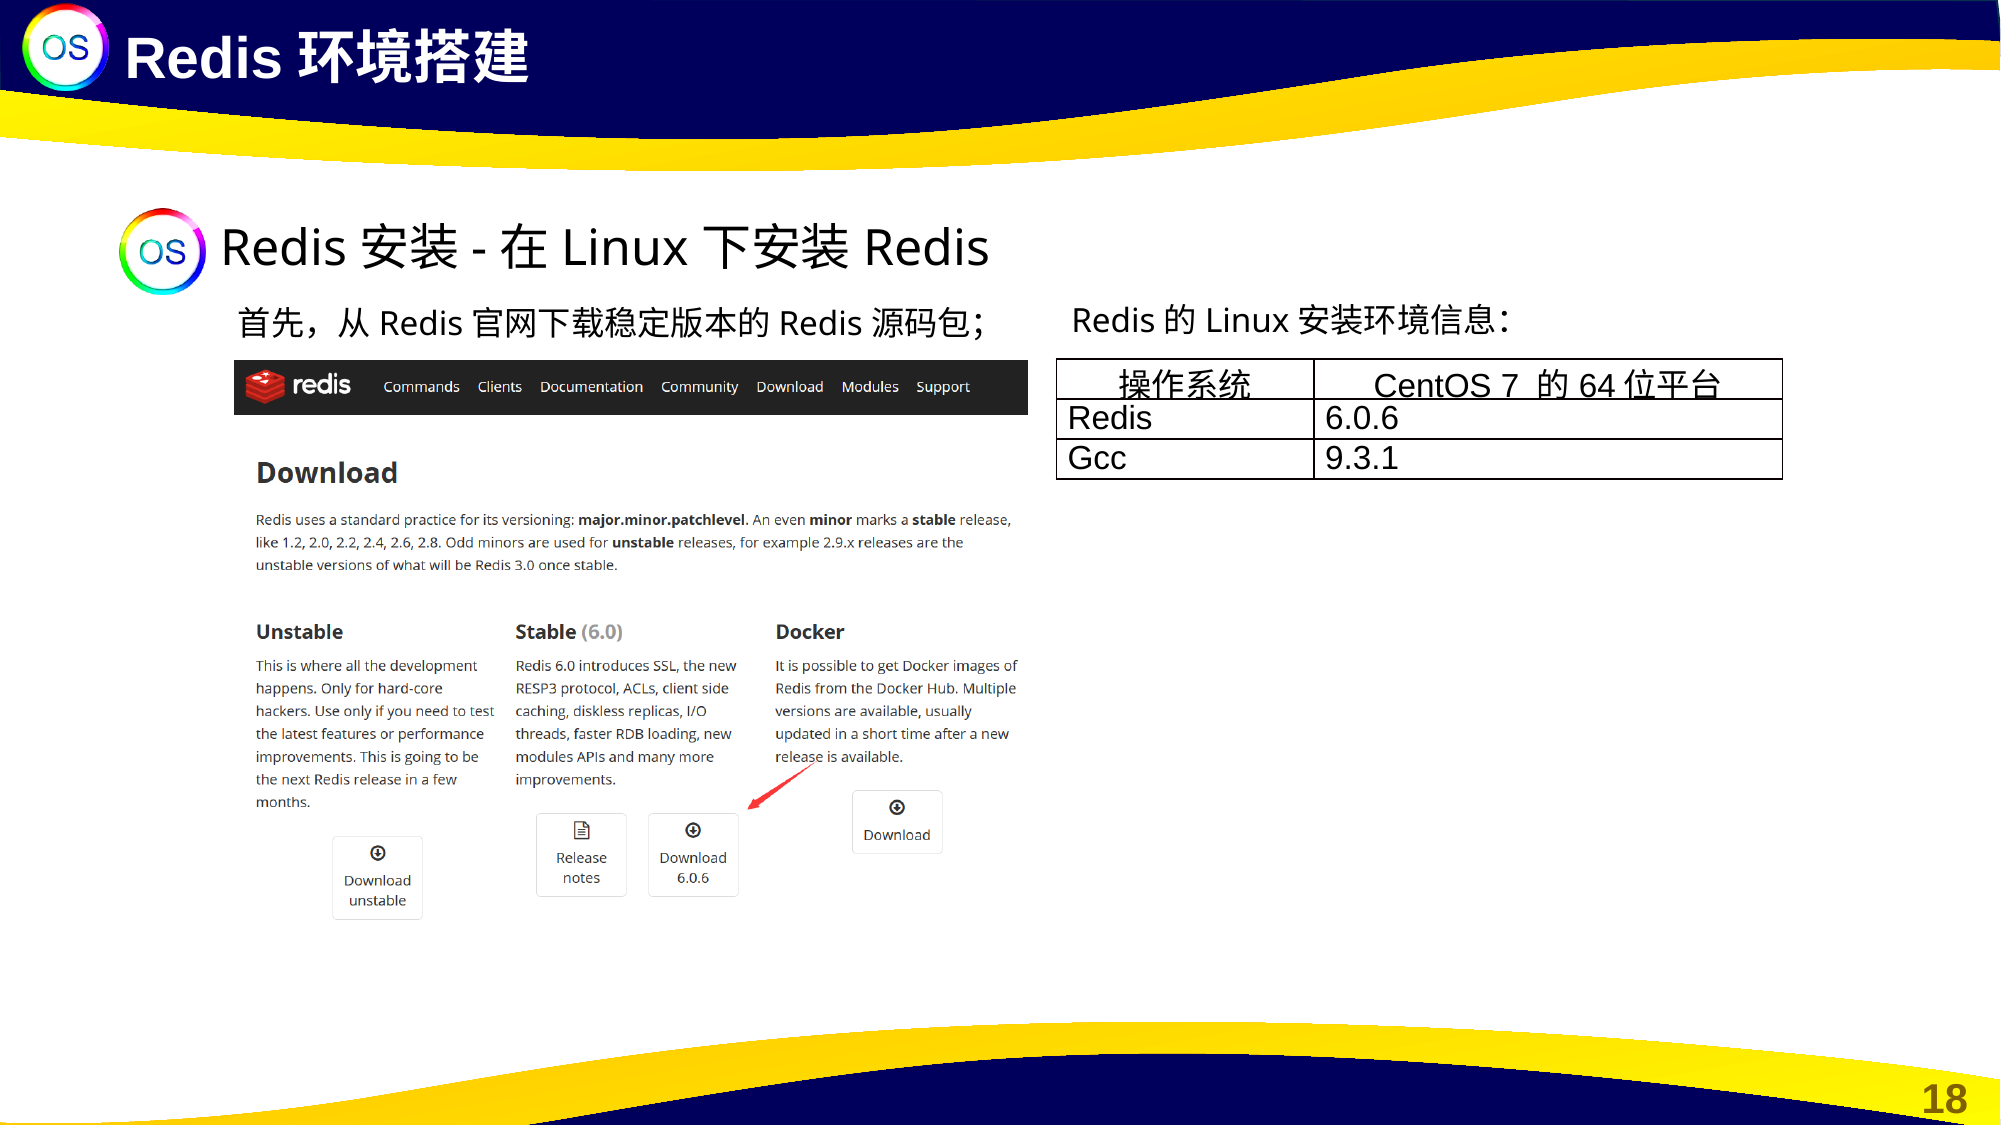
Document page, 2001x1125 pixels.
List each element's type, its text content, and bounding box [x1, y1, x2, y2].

table_cell Redis [1057, 400, 1313, 438]
table_header 操作系统 [1057, 360, 1313, 398]
text_box Redis安装-在Linux下安装Redis [206, 208, 1057, 283]
table_cell 6.0.6 [1315, 400, 1782, 438]
text_box Redis的Linux安装环境信息： [1056, 291, 1532, 347]
picture [234, 360, 1029, 923]
picture [119, 208, 206, 295]
table_cell Gcc [1057, 440, 1313, 478]
table_cell 9.3.1 [1315, 440, 1782, 478]
text_box Redis环境搭建 [109, 12, 1263, 98]
text_box 首先，从Redis官网下载稳定版本的Redis源码包； [223, 294, 988, 350]
picture [22, 3, 109, 91]
table_header CentOS 7 的64位平台 [1315, 360, 1782, 398]
